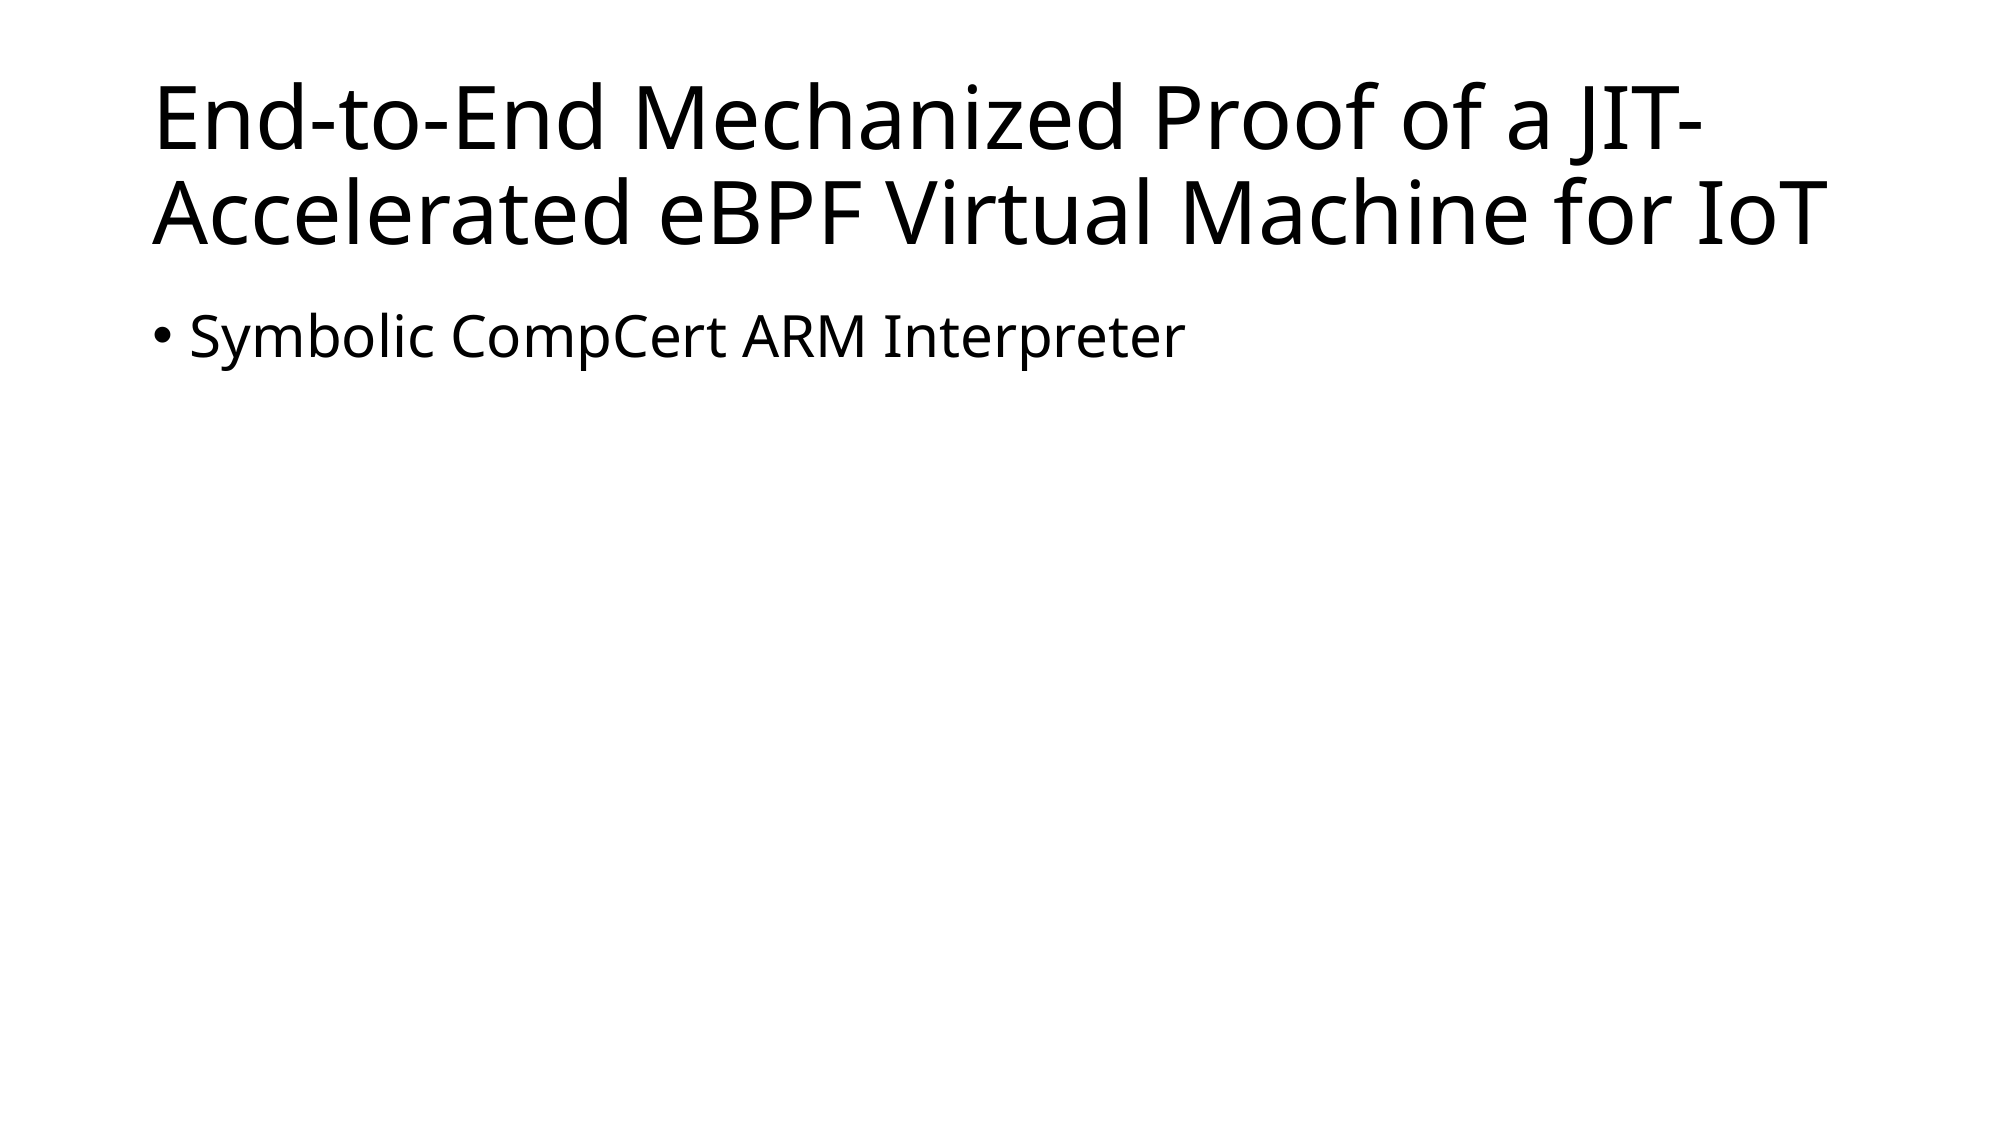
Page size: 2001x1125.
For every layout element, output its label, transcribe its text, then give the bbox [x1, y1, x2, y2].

list Symbolic CompCert ARM Interpreter [137, 299, 1863, 1014]
title End-to-End Mechanized Proof of a JIT-Accelerated eBPF Virtual Machine for IoT [137, 59, 1863, 278]
